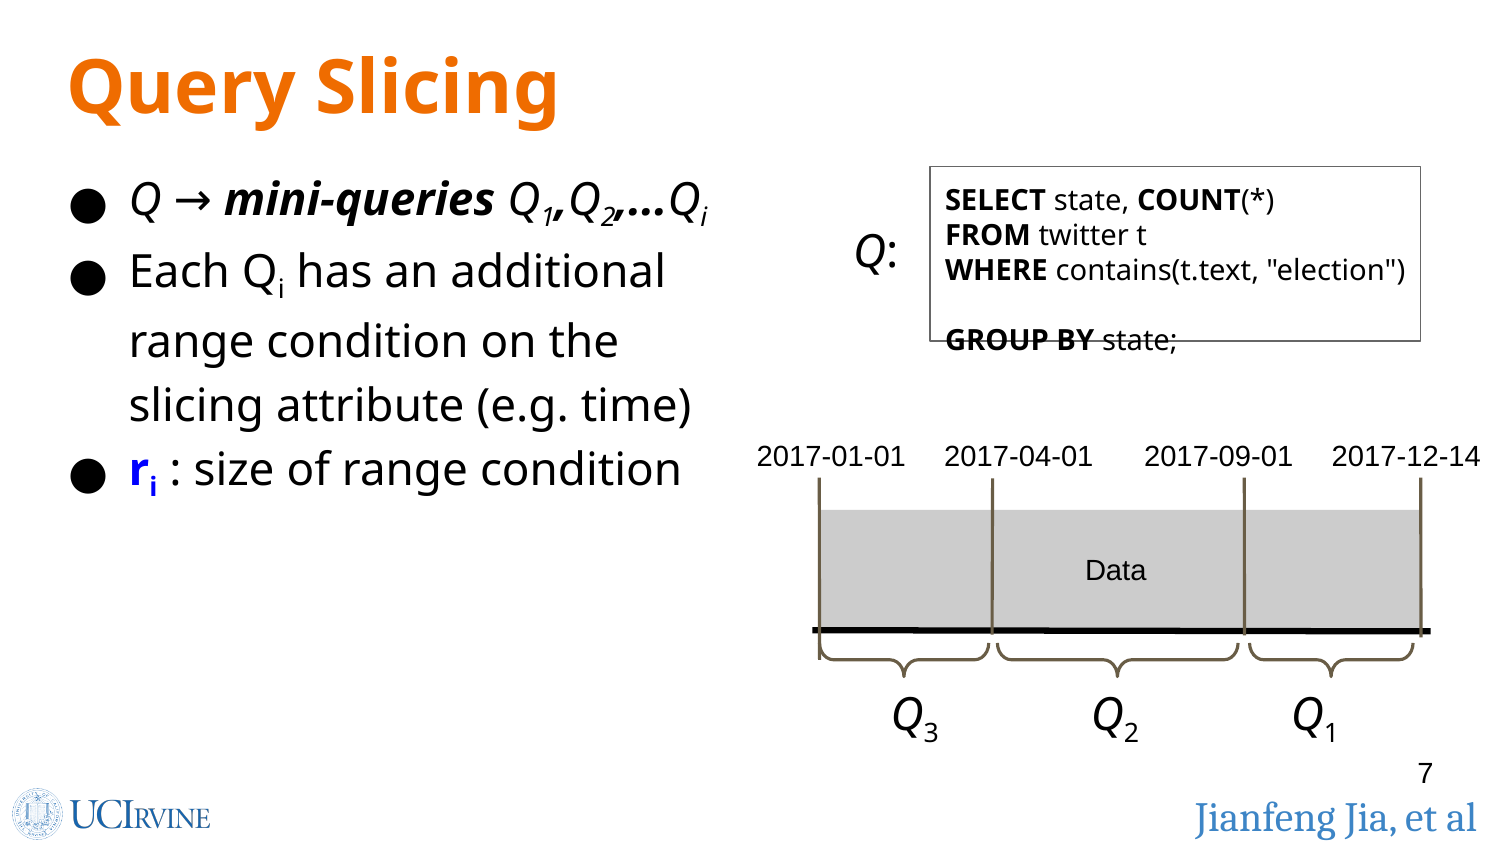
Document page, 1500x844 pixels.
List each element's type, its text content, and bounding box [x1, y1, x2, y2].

list Q → mini-queries Q1,Q2,...Qi Each Qi has an additional range condition on the slicing attribute (e.g. time) ri : size of range condition [38, 145, 751, 687]
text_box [837, 166, 1421, 342]
slide_number ‹#› [1402, 739, 1493, 805]
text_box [741, 422, 1498, 726]
title Query Slicing [51, 23, 1449, 140]
picture [12, 788, 210, 840]
